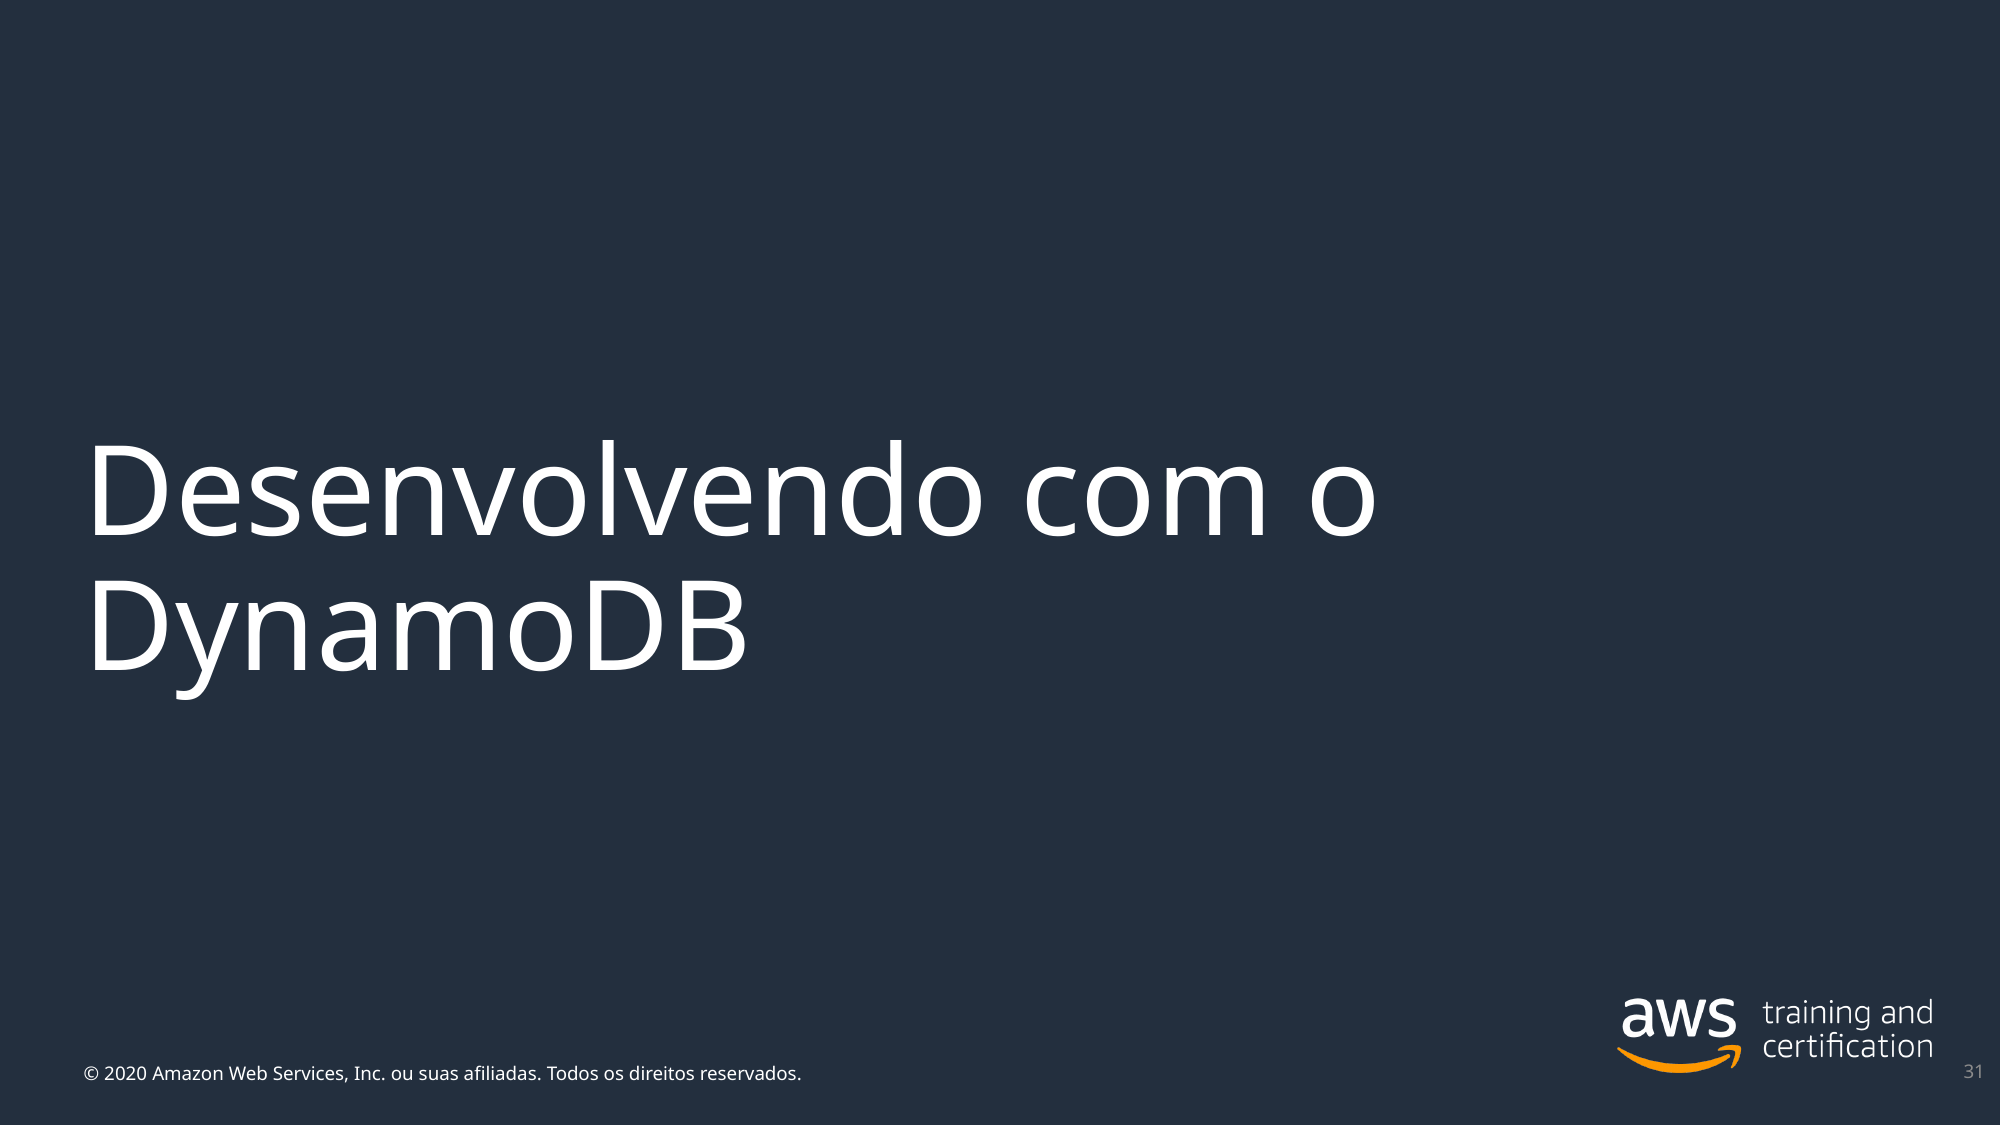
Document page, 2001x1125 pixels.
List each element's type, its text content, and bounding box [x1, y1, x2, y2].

title Desenvolvendo com o DynamoDB [68, 523, 1932, 602]
footer © 2020 Amazon Web Services, Inc. ou suas afiliadas. Todos os direitos reservados. [68, 1042, 1000, 1103]
picture [1617, 998, 1932, 1042]
slide_number 31 [1550, 1042, 2000, 1103]
